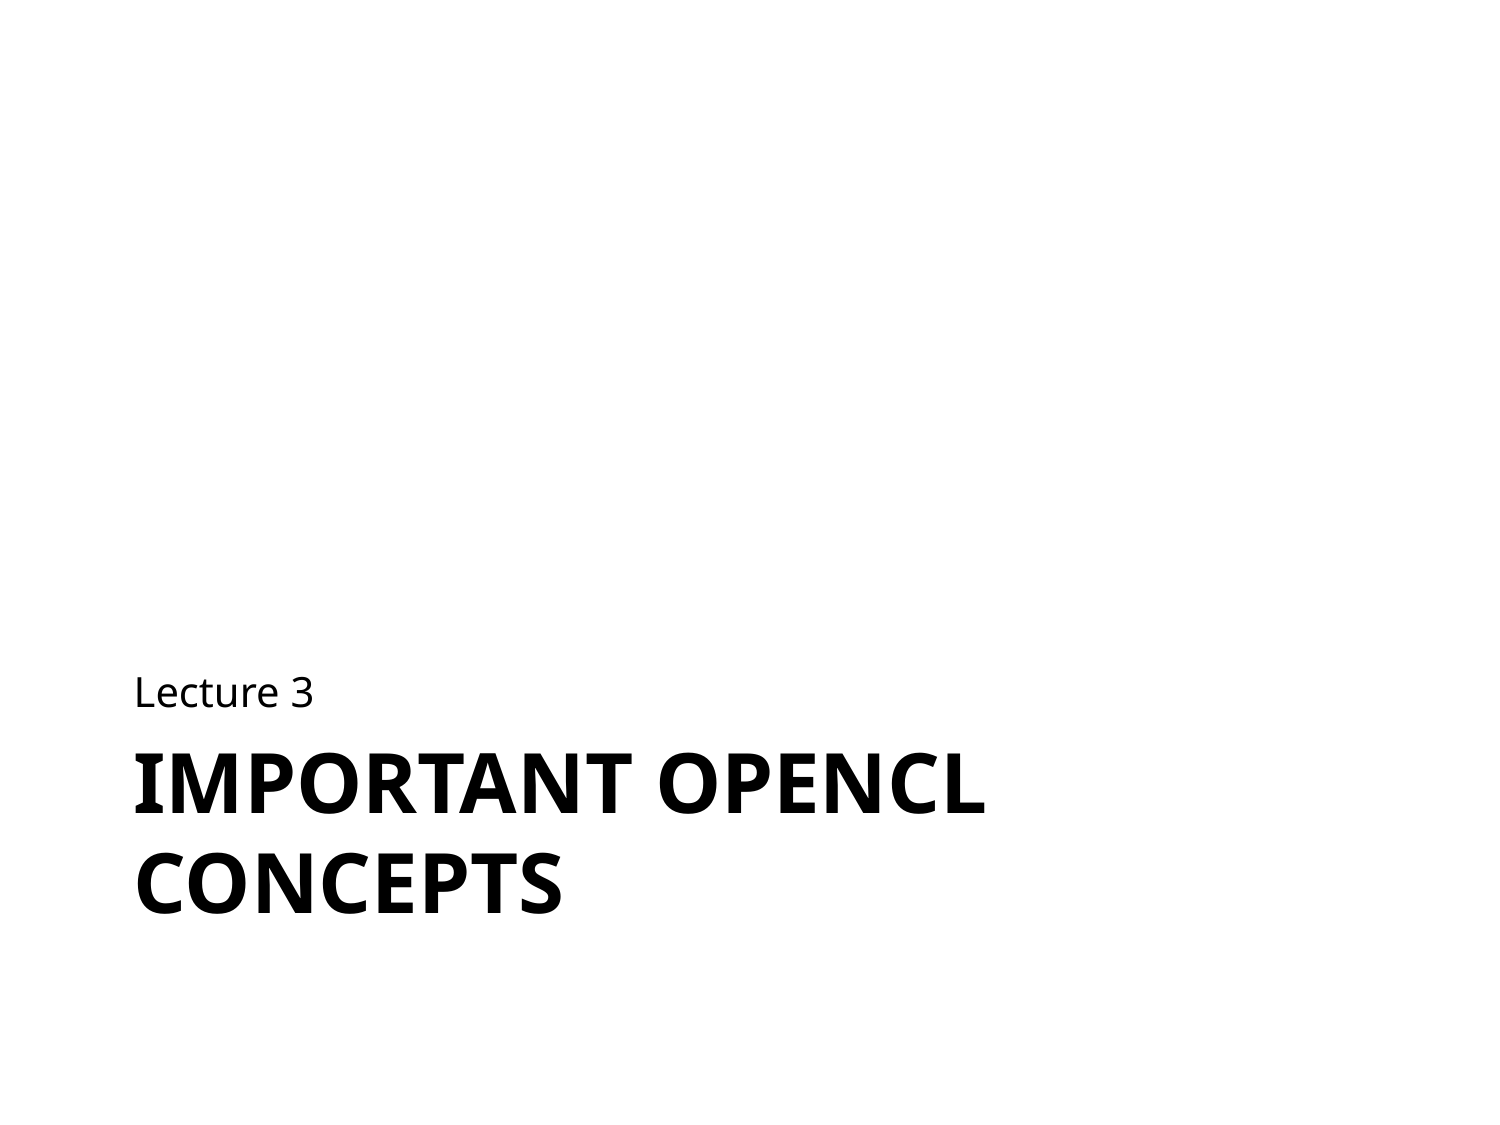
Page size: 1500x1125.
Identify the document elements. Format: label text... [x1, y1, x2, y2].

title Important OpenCL concepts [118, 723, 1394, 947]
list Lecture 3 [118, 476, 1394, 723]
